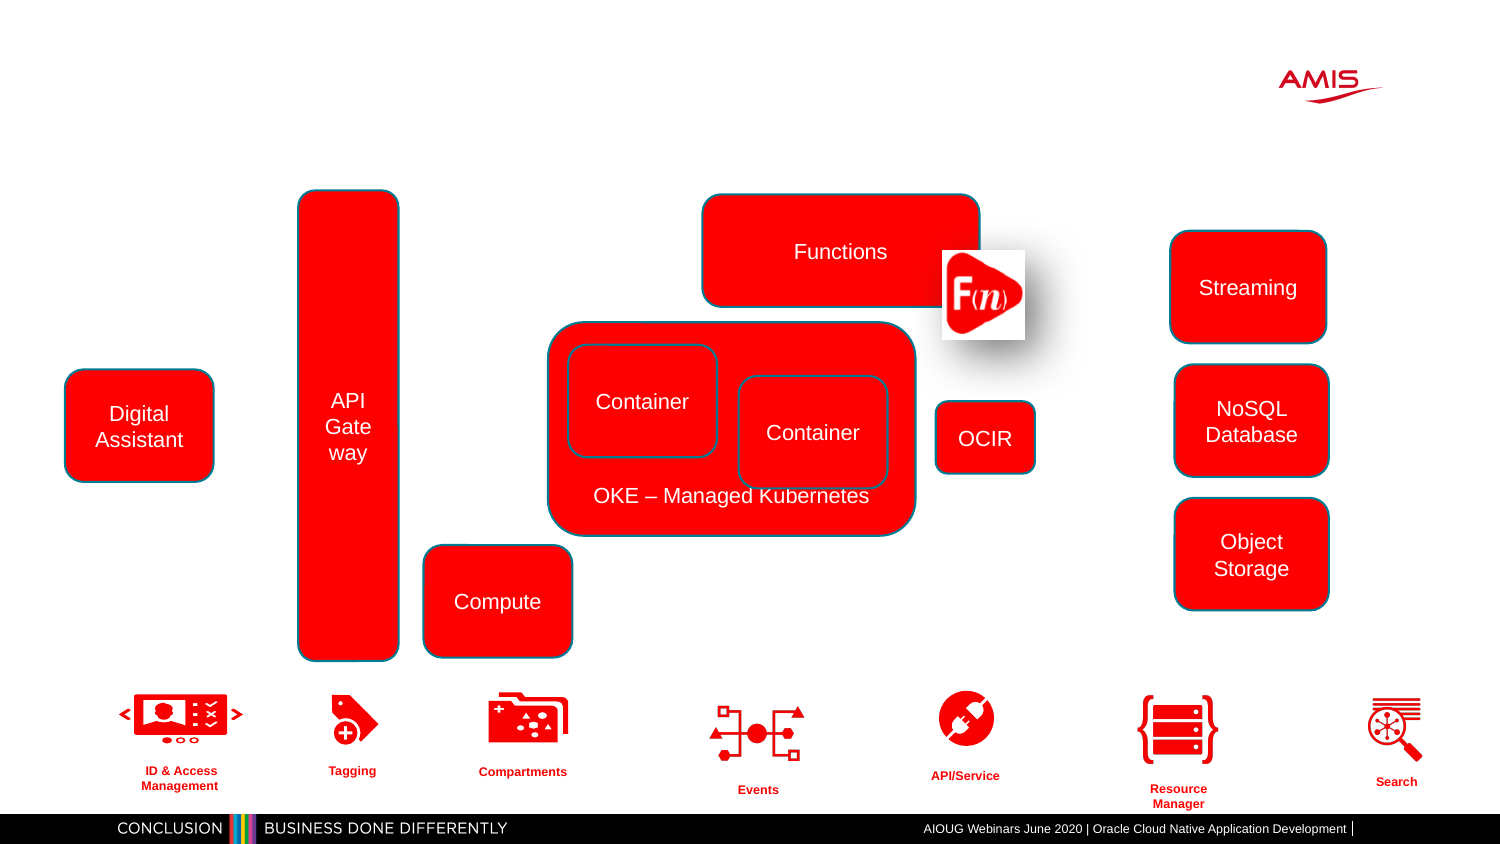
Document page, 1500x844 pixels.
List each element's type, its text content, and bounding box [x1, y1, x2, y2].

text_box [448, 683, 599, 803]
text_box OKE – Managed Kubernetes [546, 321, 917, 537]
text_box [103, 682, 260, 832]
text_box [1340, 673, 1453, 797]
text_box API Gateway [297, 189, 400, 663]
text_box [916, 679, 1016, 792]
text_box NoSQL Database [1173, 363, 1330, 478]
picture [239, 814, 1500, 844]
text_box Container [567, 343, 719, 459]
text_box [1099, 651, 1257, 819]
picture [0, 814, 236, 844]
text_box Compute [422, 543, 574, 659]
text_box Digital Assistant [63, 368, 215, 483]
picture [1181, 58, 1388, 106]
text_box Object Storage [1173, 496, 1330, 612]
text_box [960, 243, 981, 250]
picture [942, 250, 1025, 340]
text_box Function [934, 269, 942, 308]
footer AIOUG Webinars June 2020 | Oracle Cloud Native Application Development [814, 820, 1347, 839]
text_box Functions [701, 193, 981, 308]
text_box Streaming [1169, 229, 1328, 345]
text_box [303, 684, 403, 787]
text_box OCIR [934, 400, 1036, 475]
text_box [682, 659, 832, 808]
text_box Container [737, 374, 889, 490]
